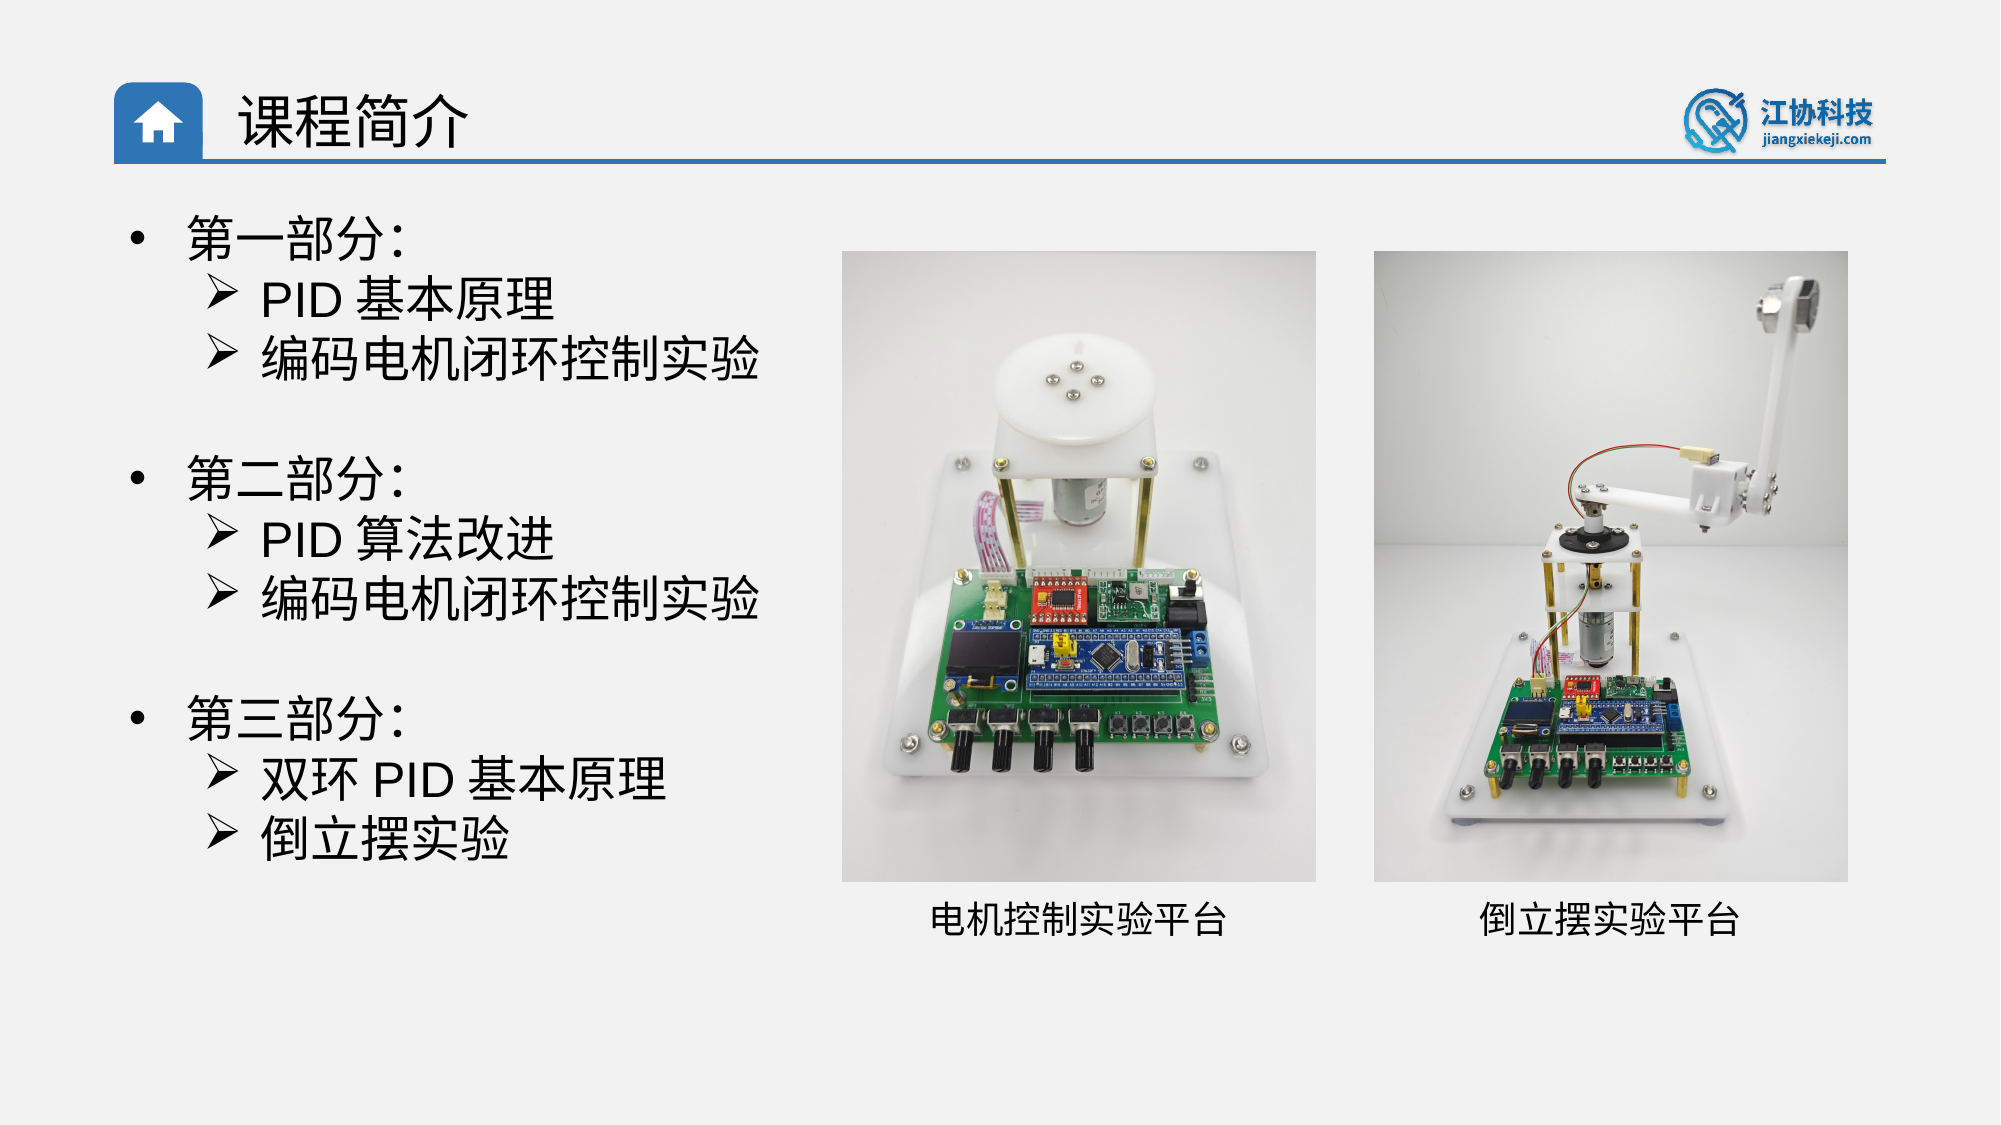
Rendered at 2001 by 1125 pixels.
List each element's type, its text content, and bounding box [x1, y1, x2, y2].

text_box 电机控制实验平台 [842, 888, 1316, 948]
text_box 倒立摆实验平台 [1374, 888, 1848, 948]
text_box 第一部分： PID基本原理 编码电机闭环控制实验 第二部分： PID算法改进 编码电机闭环控制实验 第三部分： 双环PID基本原理 倒立摆实验 [114, 200, 784, 875]
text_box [114, 76, 1886, 166]
picture [842, 251, 1316, 882]
picture [1374, 251, 1848, 882]
